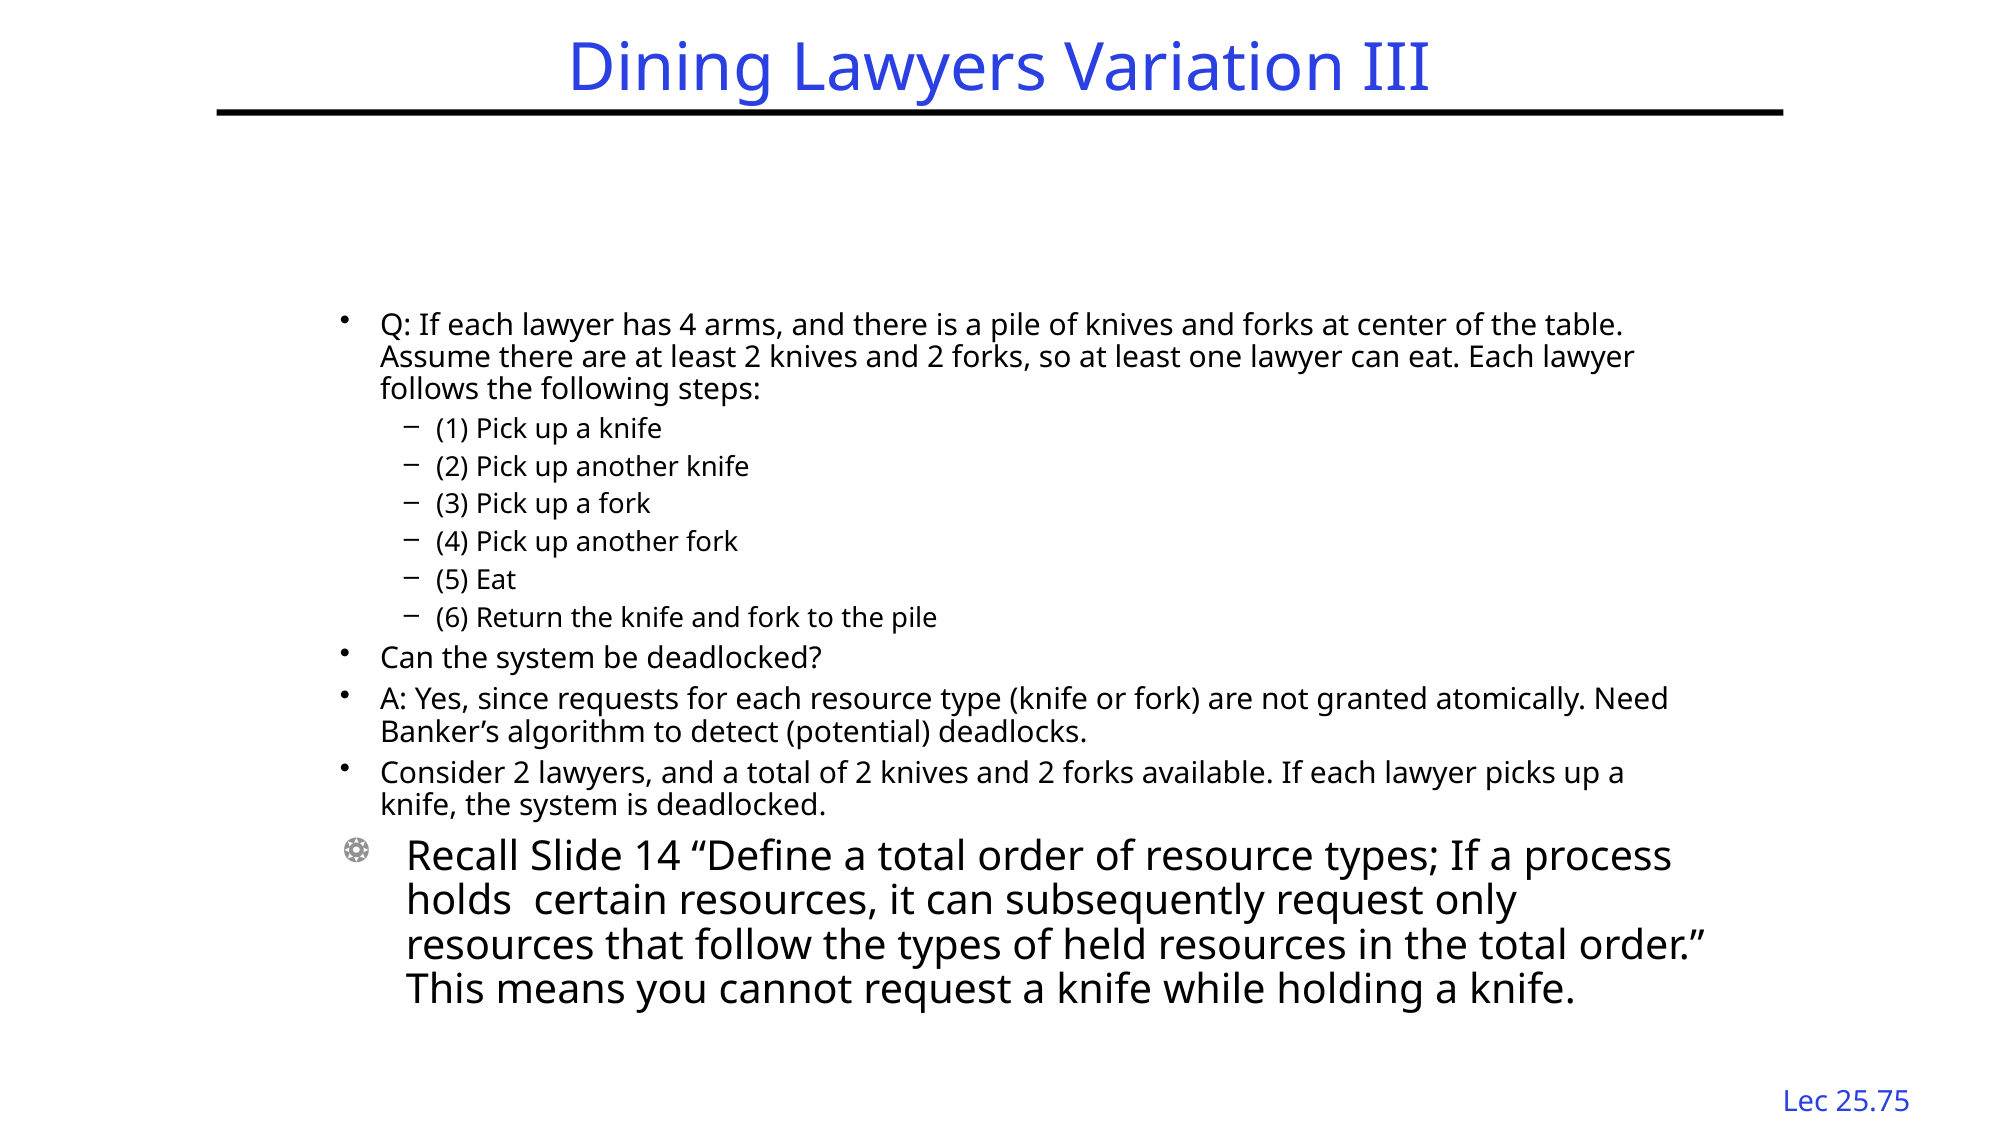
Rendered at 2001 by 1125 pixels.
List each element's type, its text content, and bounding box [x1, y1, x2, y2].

list Q: If each lawyer has 4 arms, and there is a pile of knives and forks at center of the table. Assume there are at least 2 knives and 2 forks, so at least one lawyer can eat. Each lawyer follows the following steps: (1) Pick up a knife (2) Pick up another knife (3) Pick up a fork (4) Pick up another fork (5) Eat (6) Return the knife and fork to the pile Can the system be deadlocked? A: Yes, since requests for each resource type (knife or fork) are not granted atomically. Need Banker’s algorithm to detect (potential) deadlocks. Consider 2 lawyers, and a total of 2 knives and 2 forks available. If each lawyer picks up a knife, the system is deadlocked. Recall Slide 14 “Define a total order of resource types; If a process holds certain resources, it can subsequently request only resources that follow the types of held resources in the total order.” This means you cannot request a knife while holding a knife. [324, 302, 1725, 1050]
title Dining Lawyers Variation III [216, 24, 1784, 113]
